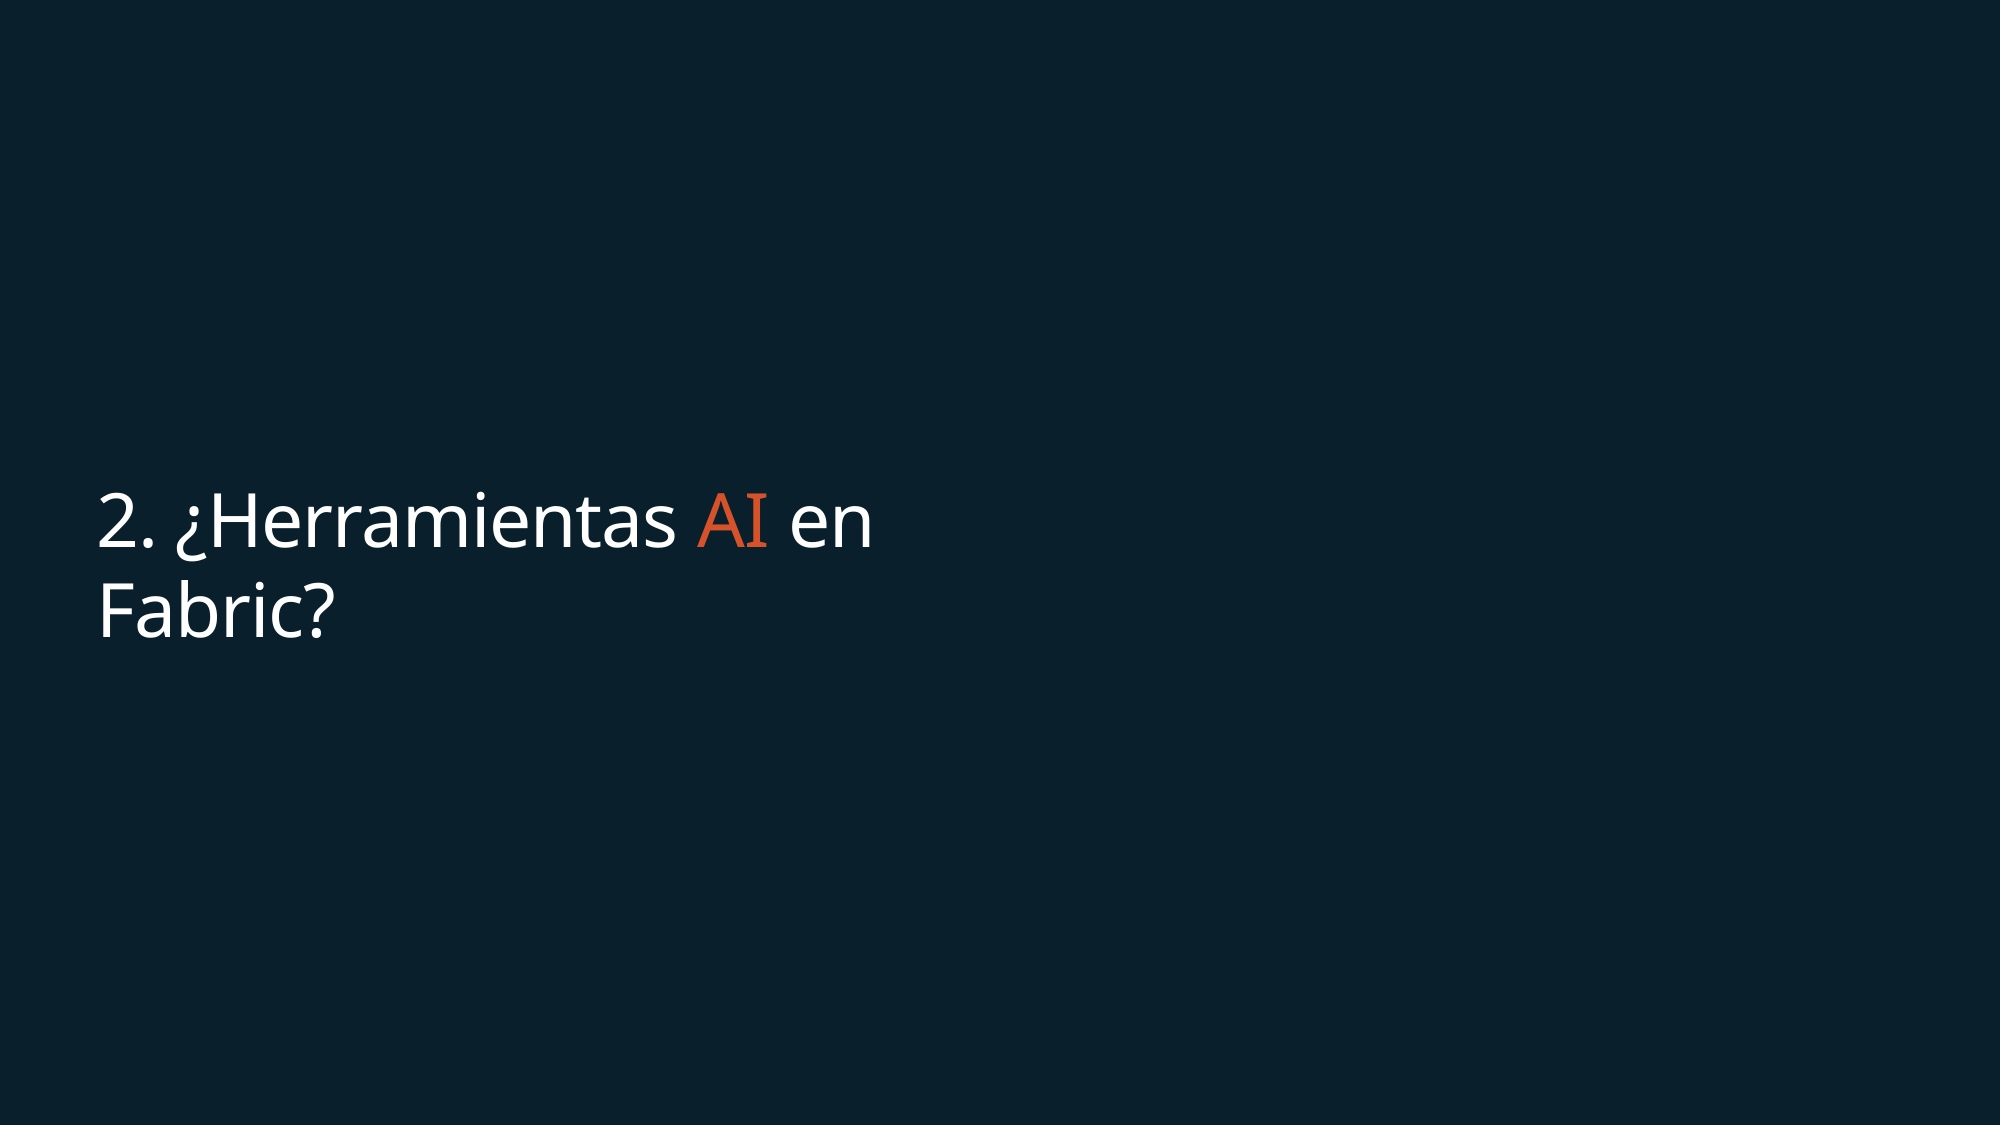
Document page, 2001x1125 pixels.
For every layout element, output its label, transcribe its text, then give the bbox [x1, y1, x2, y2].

title 2. ¿Herramientas AI en Fabric? [96, 517, 1123, 608]
